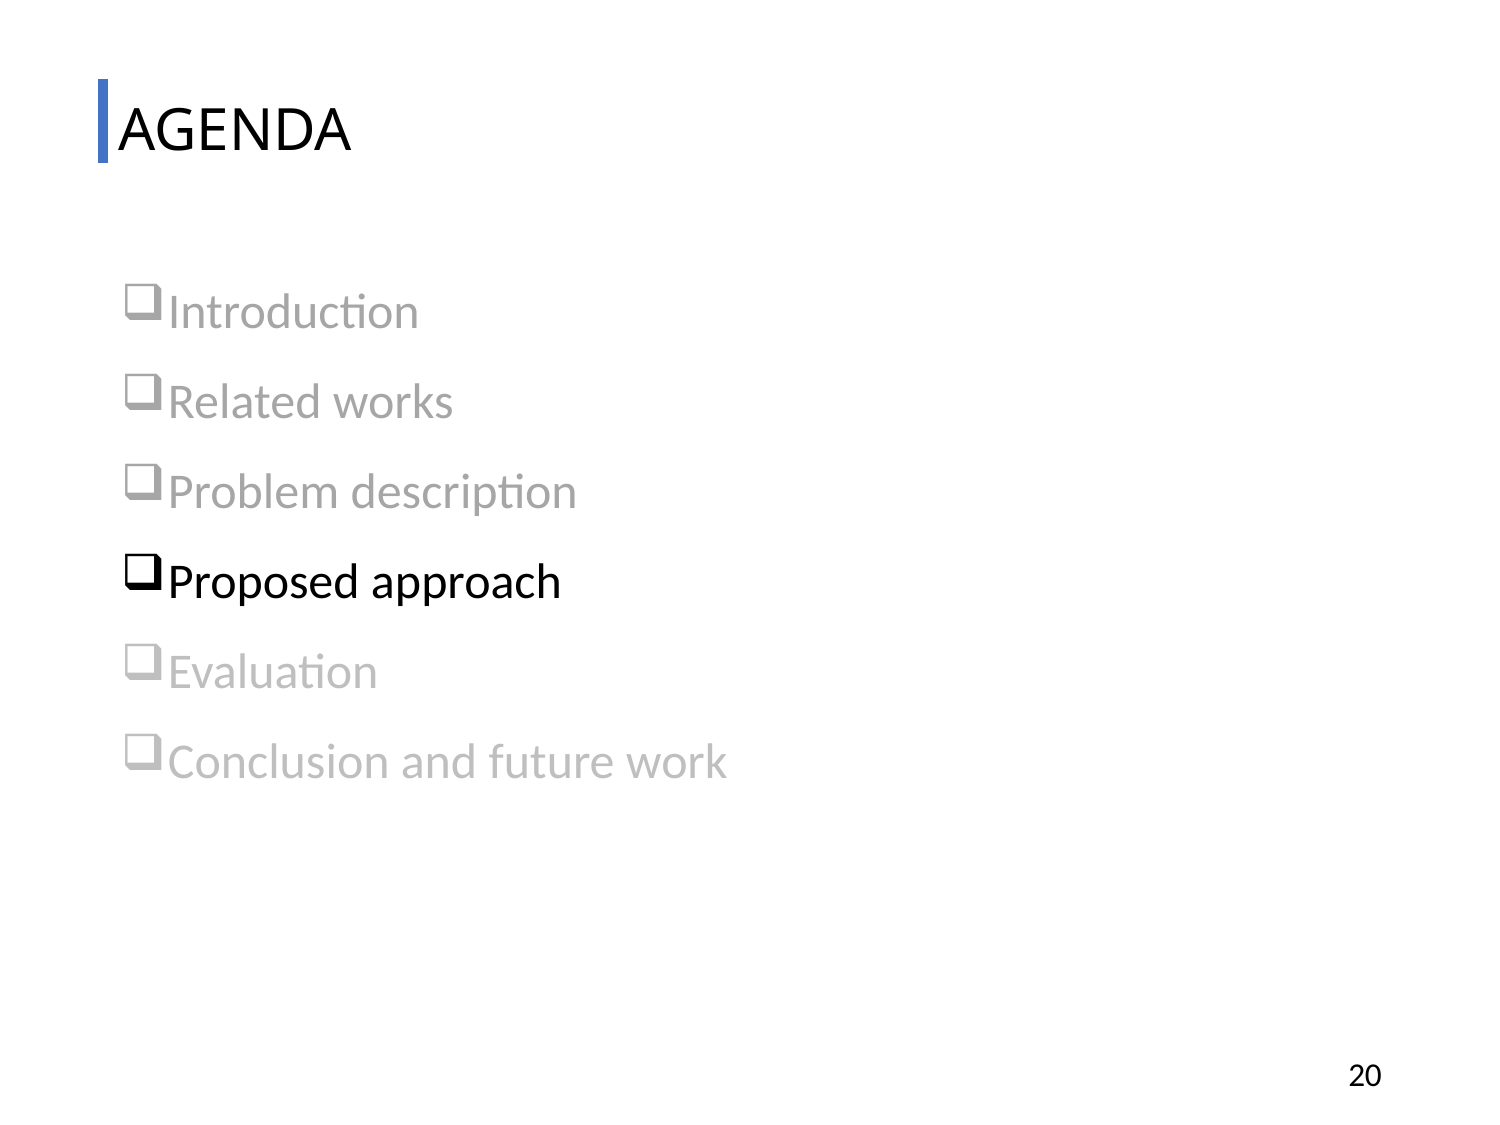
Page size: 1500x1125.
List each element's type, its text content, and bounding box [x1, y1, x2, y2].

text_box Introduction Related works Problem description Proposed approach Evaluation Conclusion and future work [106, 241, 743, 796]
slide_number 20 [1059, 1042, 1397, 1103]
title AGENDA [103, 59, 1397, 204]
